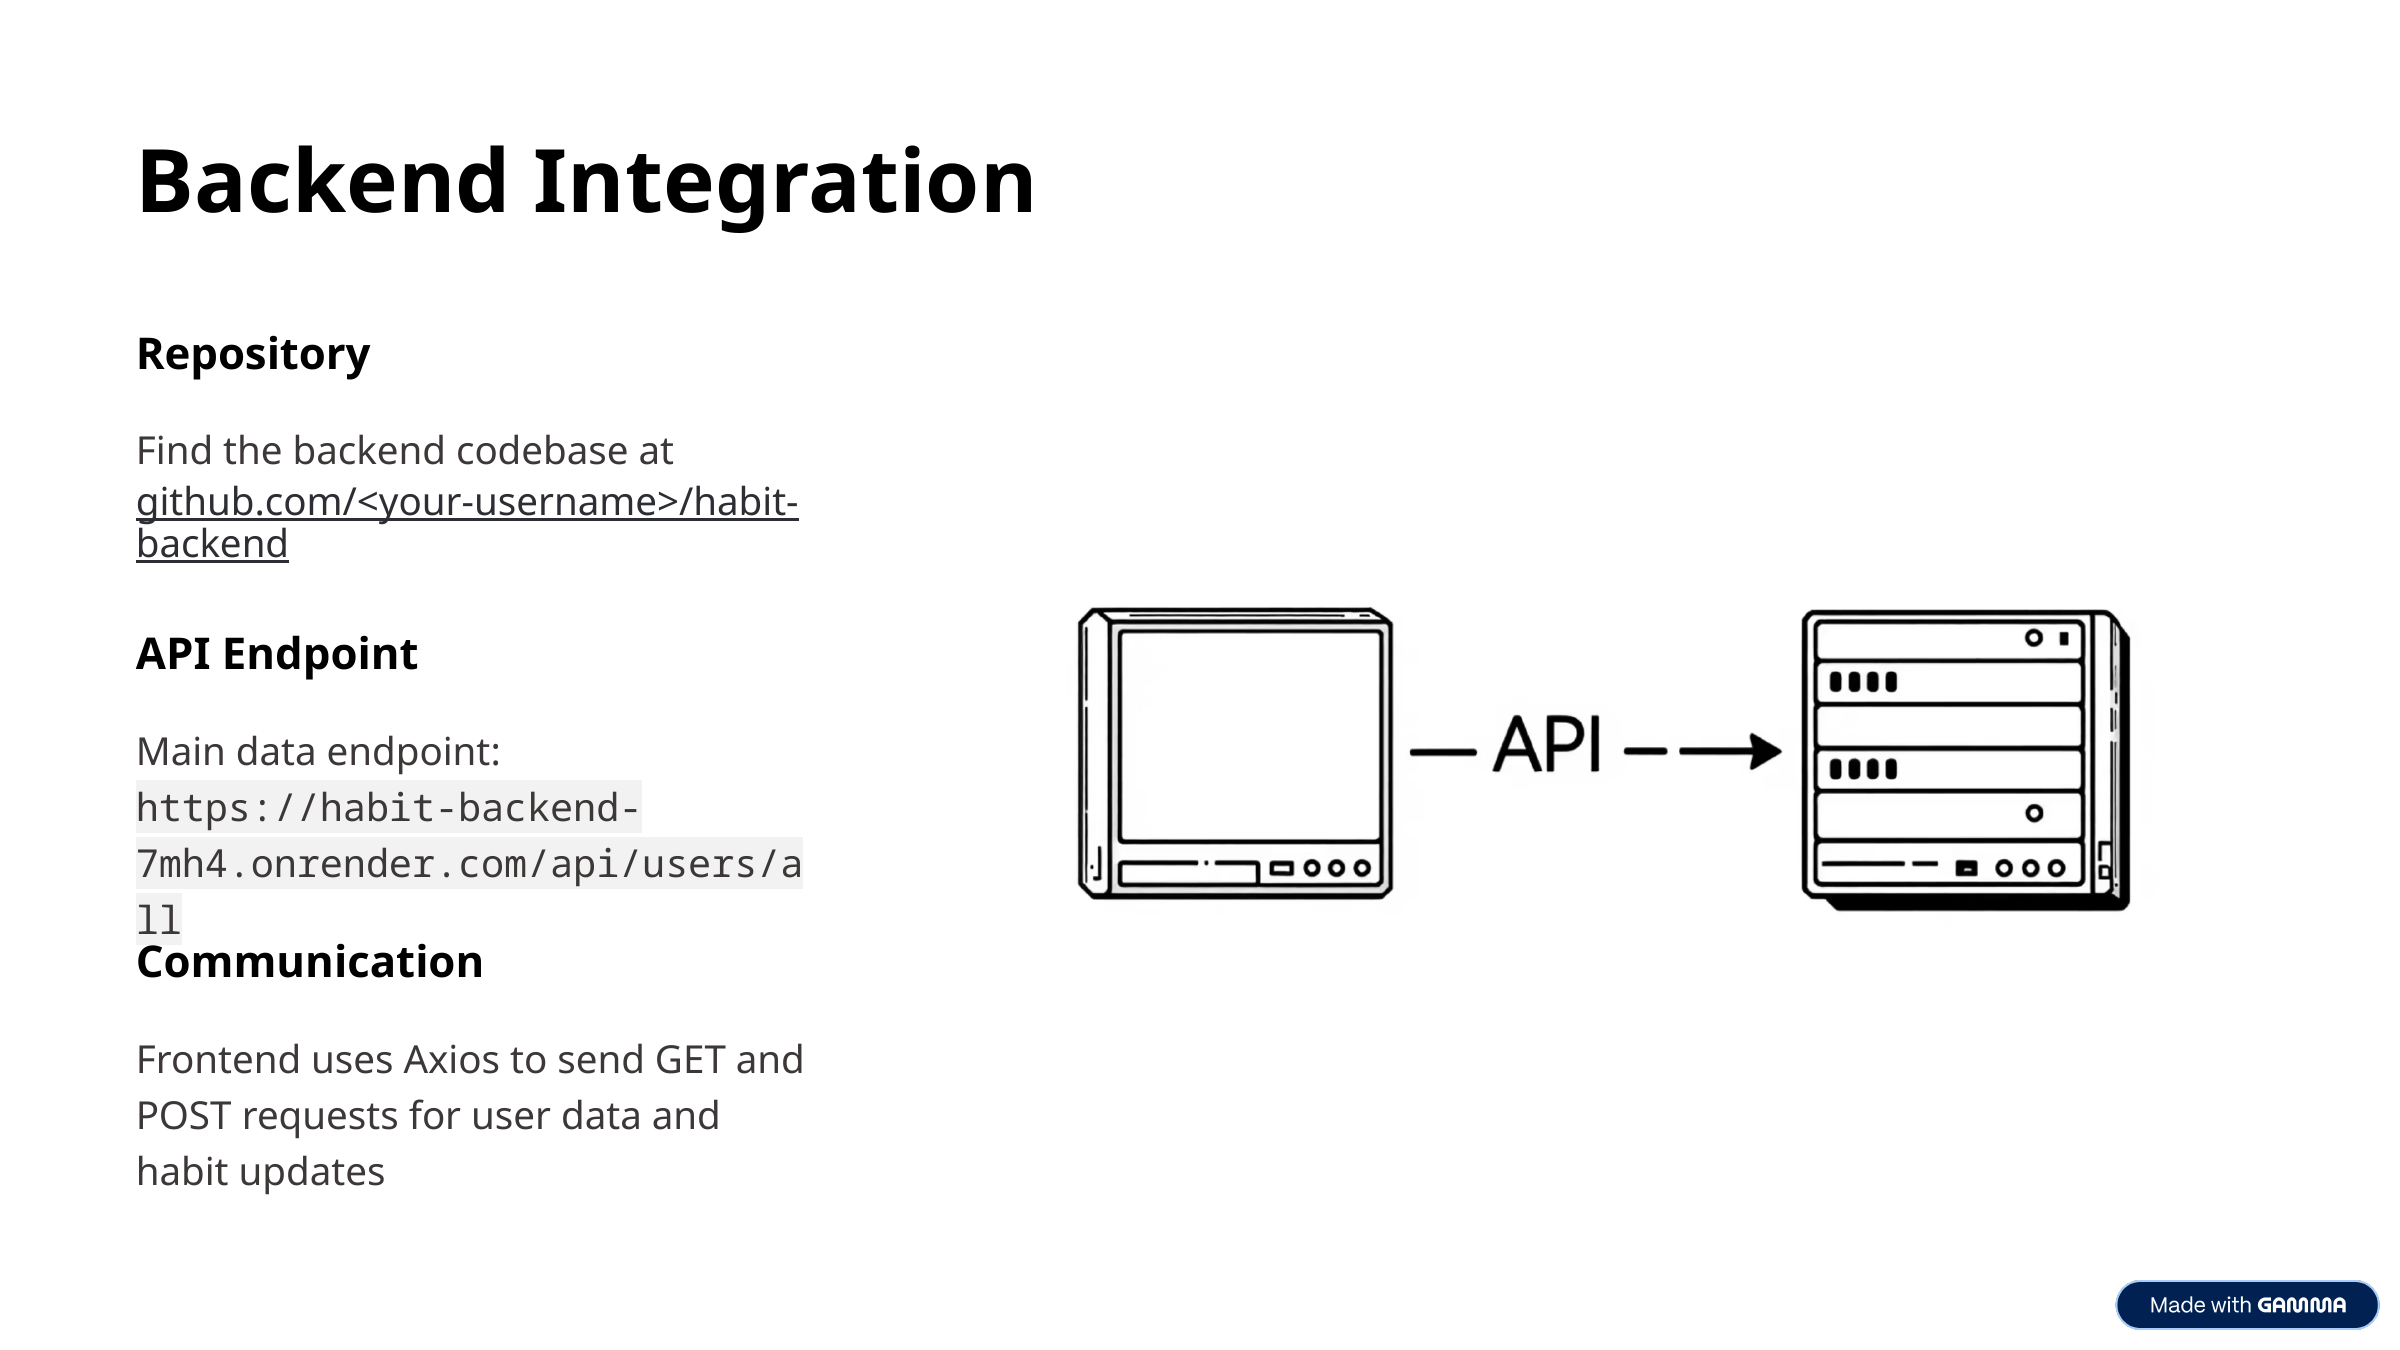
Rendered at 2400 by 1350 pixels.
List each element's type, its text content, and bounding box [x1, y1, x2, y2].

text_box Communication [135, 932, 577, 988]
text_box Find the backend codebase at github.com/<your-username>/habit-backend [135, 416, 820, 588]
picture [2106, 1271, 2389, 1339]
text_box Repository [135, 324, 577, 380]
text_box Frontend uses Axios to send GET and POST requests for user data and habit updates [135, 1024, 820, 1196]
text_box Backend Integration [135, 120, 1085, 231]
picture [915, 381, 2266, 1135]
text_box API Endpoint [135, 624, 577, 680]
text_box Main data endpoint: https://habit-backend-7mh4.onrender.com/api/users/all [135, 716, 820, 896]
